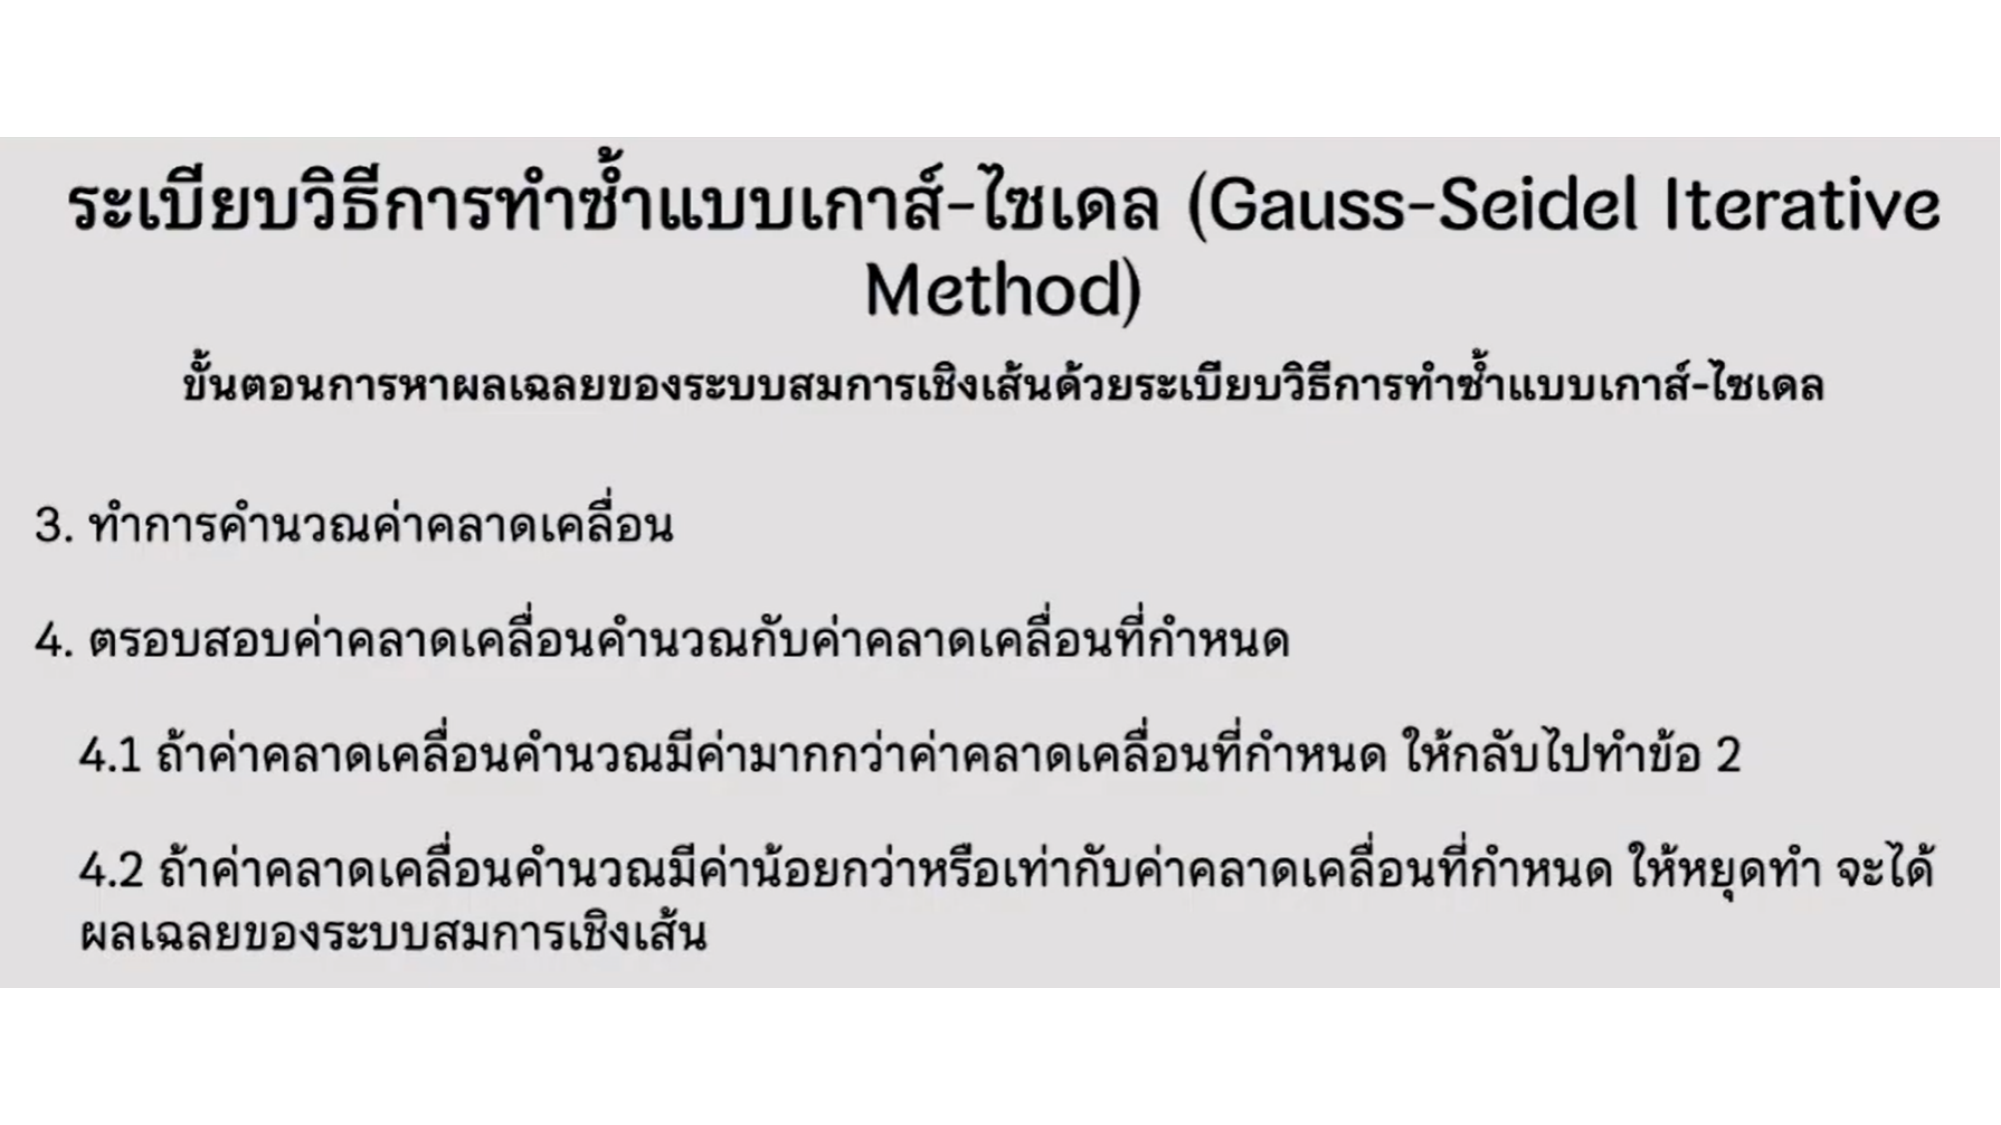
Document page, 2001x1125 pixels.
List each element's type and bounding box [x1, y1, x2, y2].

picture [0, 137, 2000, 988]
